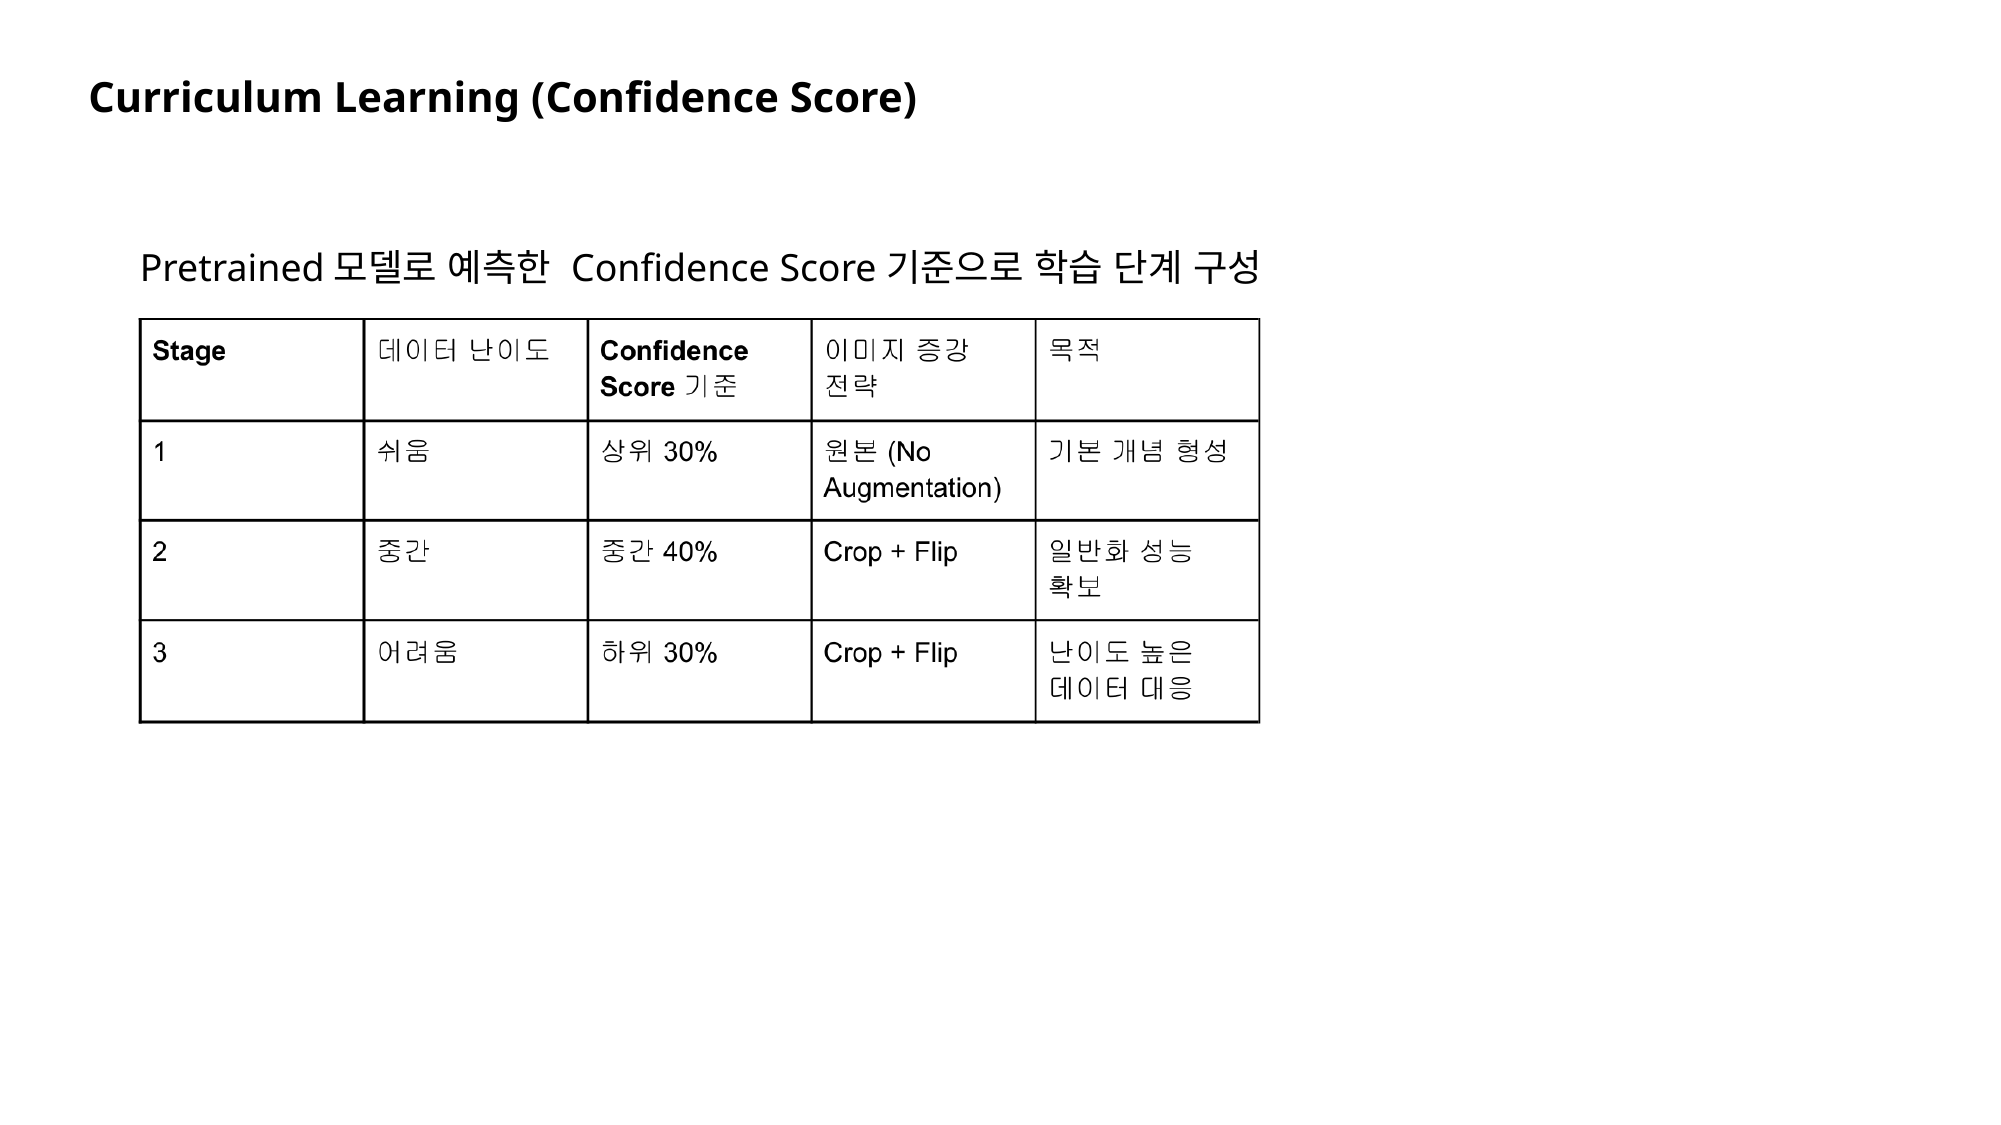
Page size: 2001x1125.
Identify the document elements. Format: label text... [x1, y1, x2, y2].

text_box Curriculum Learning (Confidence Score) [73, 62, 1074, 128]
picture [124, 305, 1273, 733]
text_box Pretrained모델로 예측한 Confidence Score기준으로 학습 단계 구성 [125, 236, 1370, 297]
